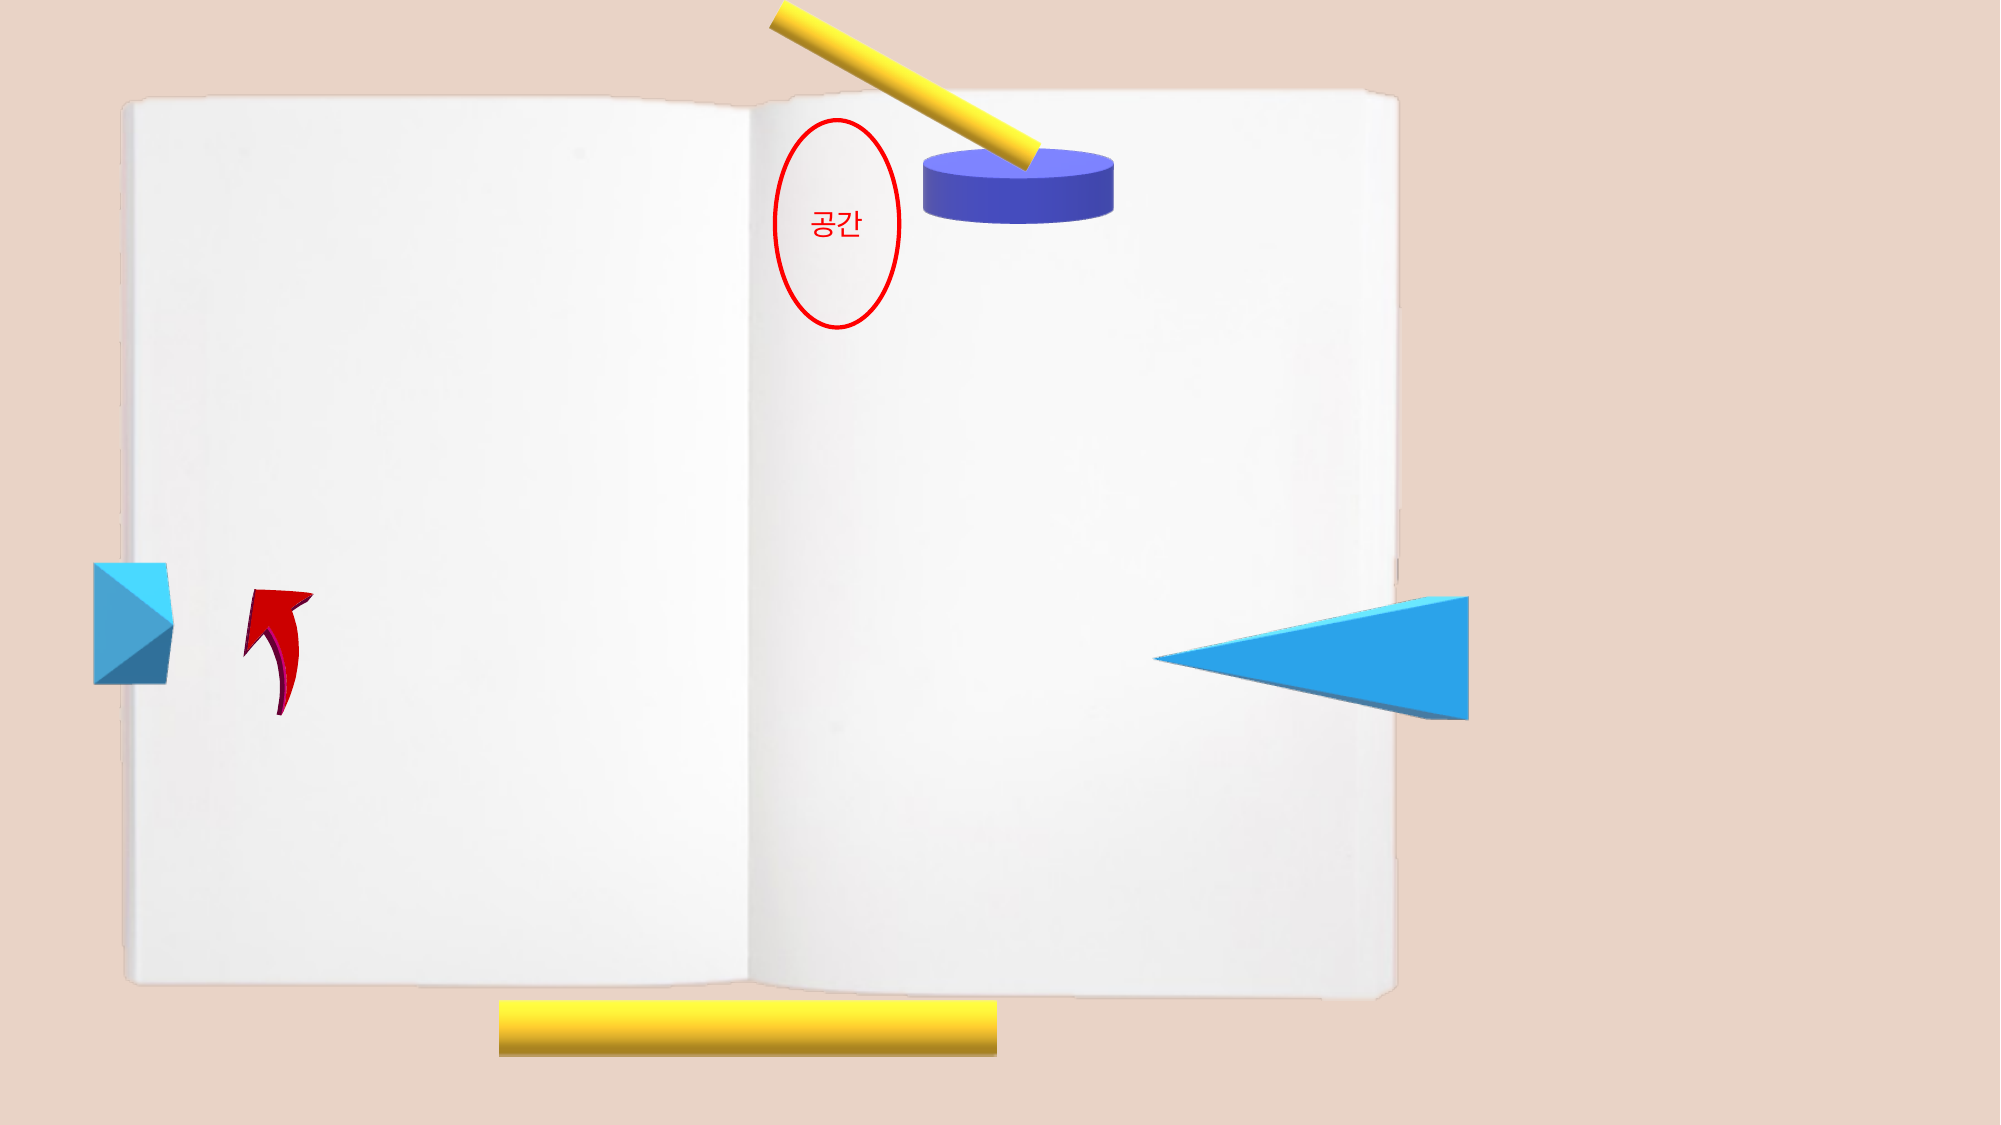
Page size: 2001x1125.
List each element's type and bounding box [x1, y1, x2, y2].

picture [90, 1, 1471, 1058]
text_box [221, 587, 337, 692]
